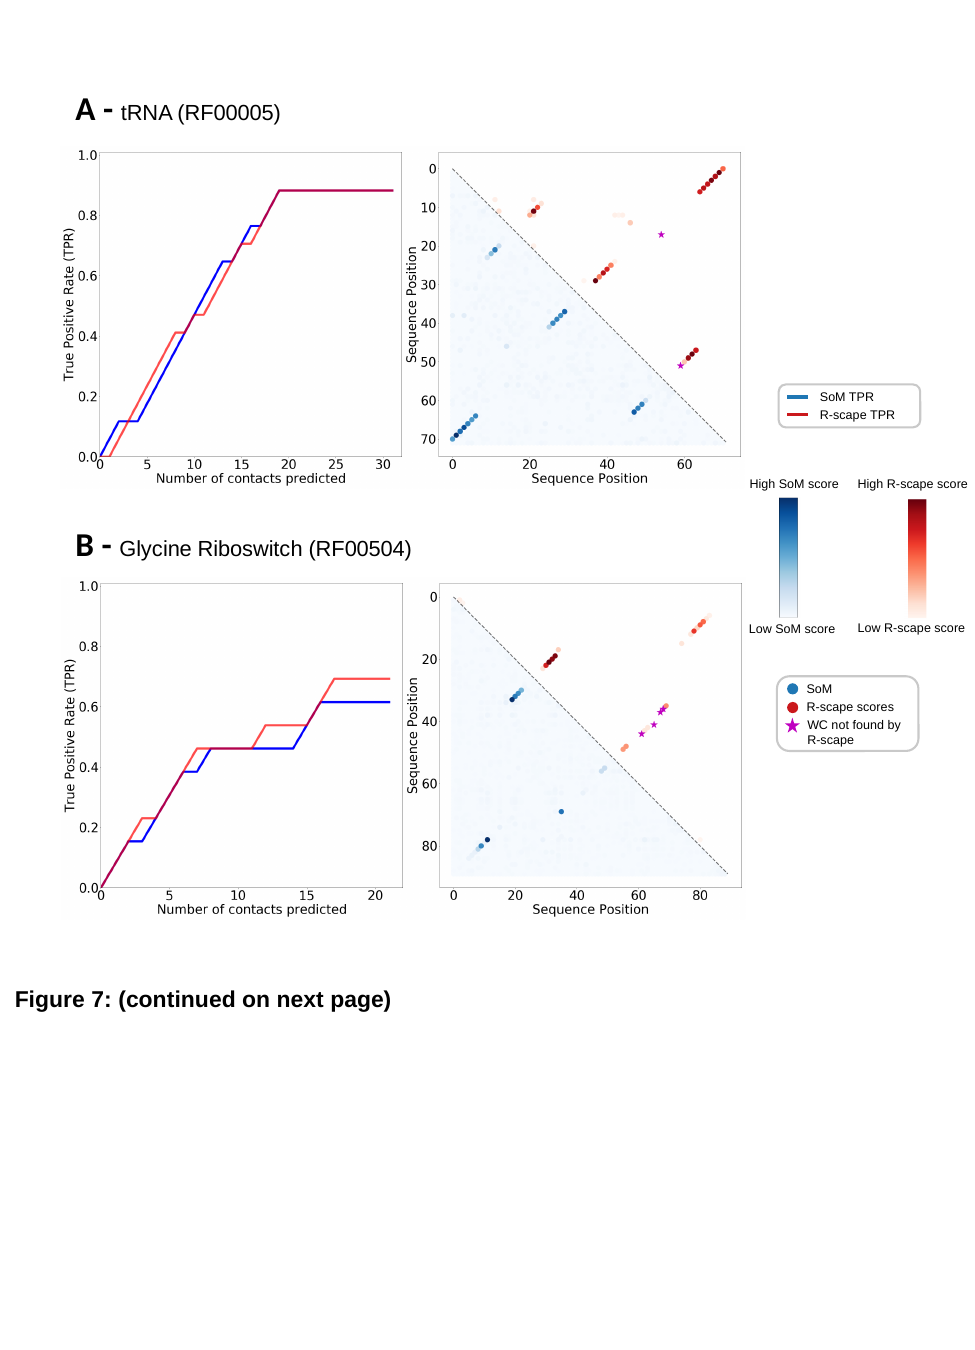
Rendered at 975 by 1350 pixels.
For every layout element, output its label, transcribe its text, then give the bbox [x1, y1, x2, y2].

text_box A - tRNA (RF00005) [60, 79, 524, 134]
text_box B - Glycine Riboswitch (RF00504) [60, 515, 498, 571]
text_box Figure 7: (continued on next page) [0, 977, 975, 1020]
picture [60, 146, 745, 489]
picture [61, 577, 746, 920]
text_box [776, 673, 929, 756]
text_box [778, 381, 941, 430]
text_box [734, 468, 975, 644]
